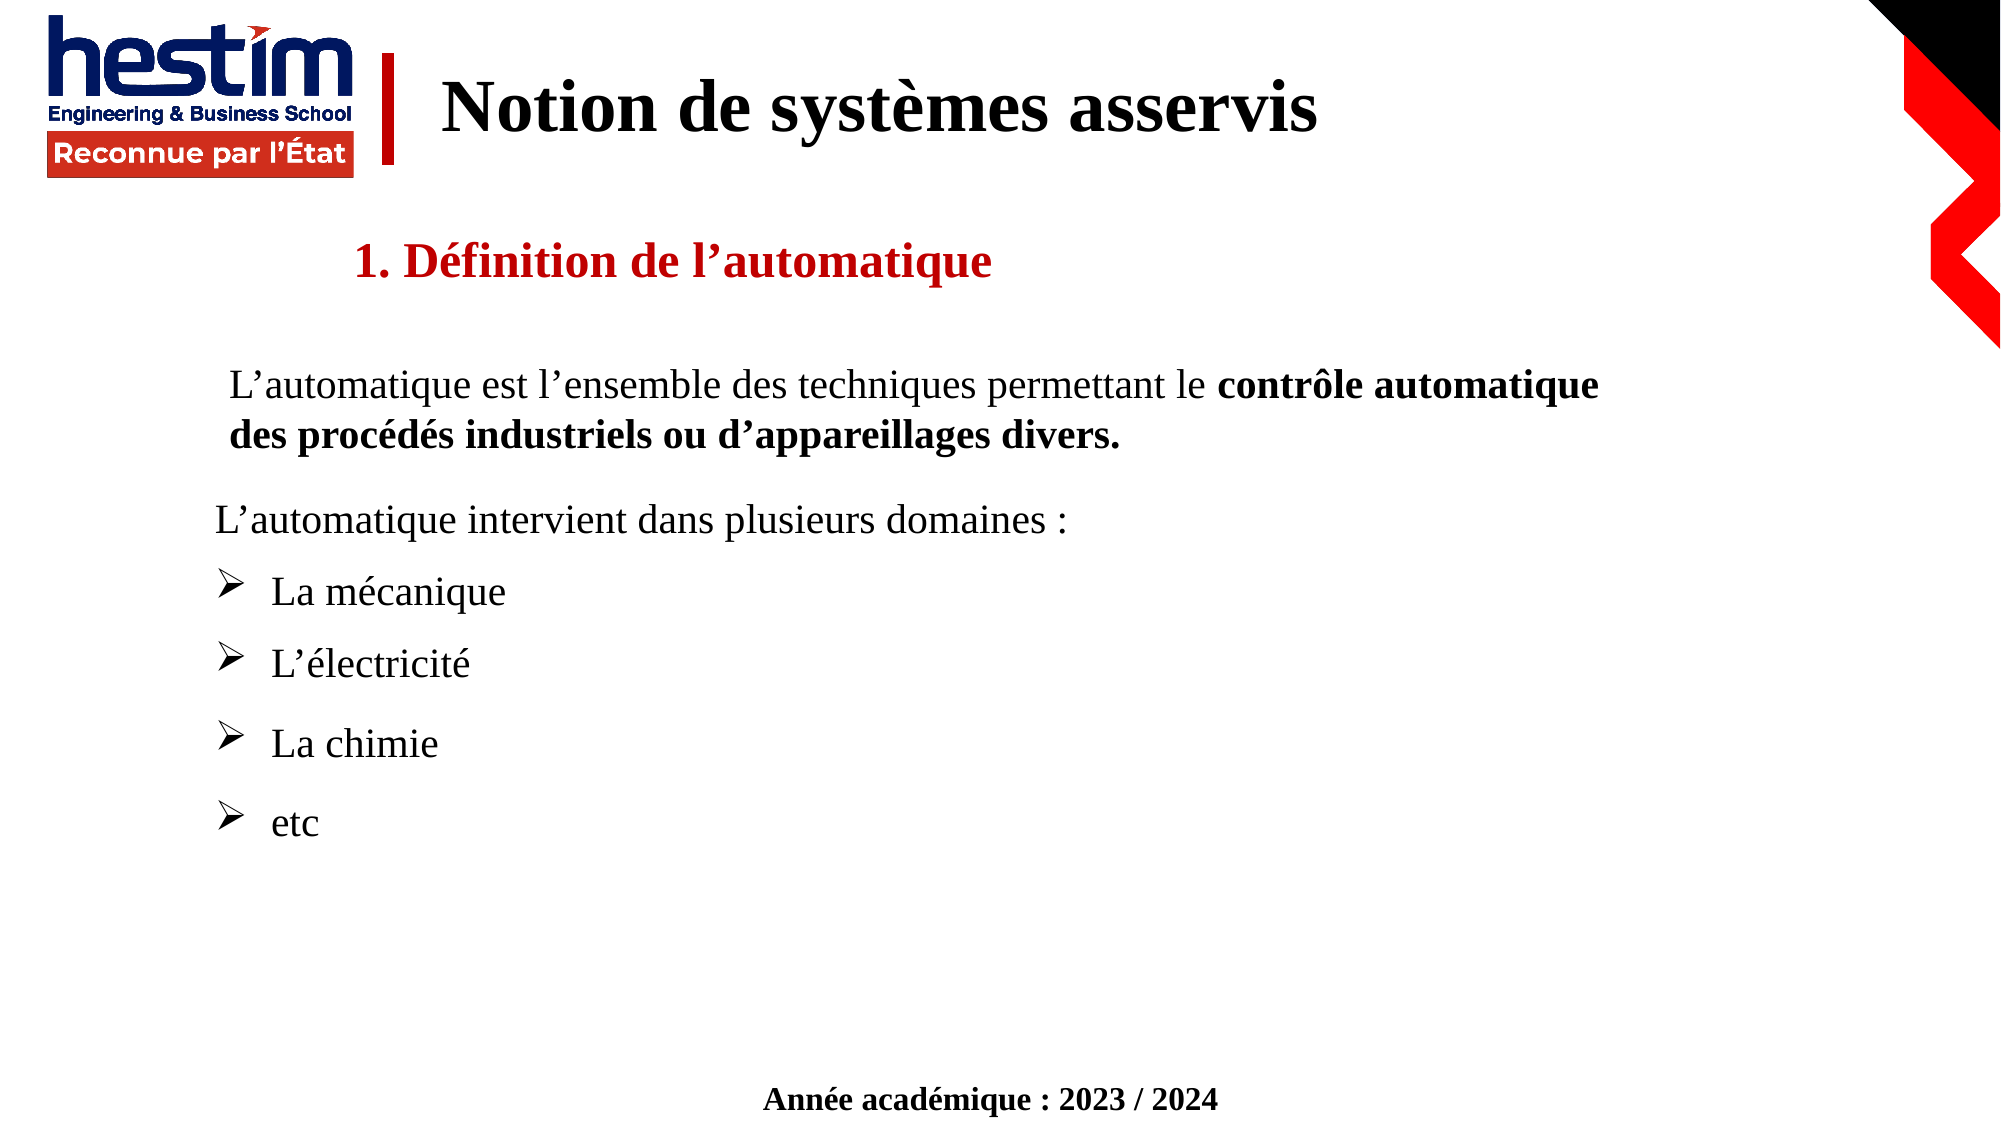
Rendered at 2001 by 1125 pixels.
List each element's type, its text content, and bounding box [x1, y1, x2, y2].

text_box La mécanique [200, 556, 1616, 622]
text_box 1. Définition de l’automatique [338, 220, 1009, 296]
text_box La chimie [200, 708, 1616, 773]
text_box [1866, 0, 2000, 350]
text_box etc [200, 787, 1616, 853]
text_box L’automatique est l’ensemble des techniques permettant le contrôle automatique des procédés industriels ou d’appareillages divers. [214, 349, 1631, 465]
text_box L’automatique intervient dans plusieurs domaines : [200, 484, 1616, 549]
text_box L’électricité [200, 628, 1616, 694]
picture [0, 7, 456, 212]
text_box Notion de systèmes asservis [456, 52, 1593, 150]
